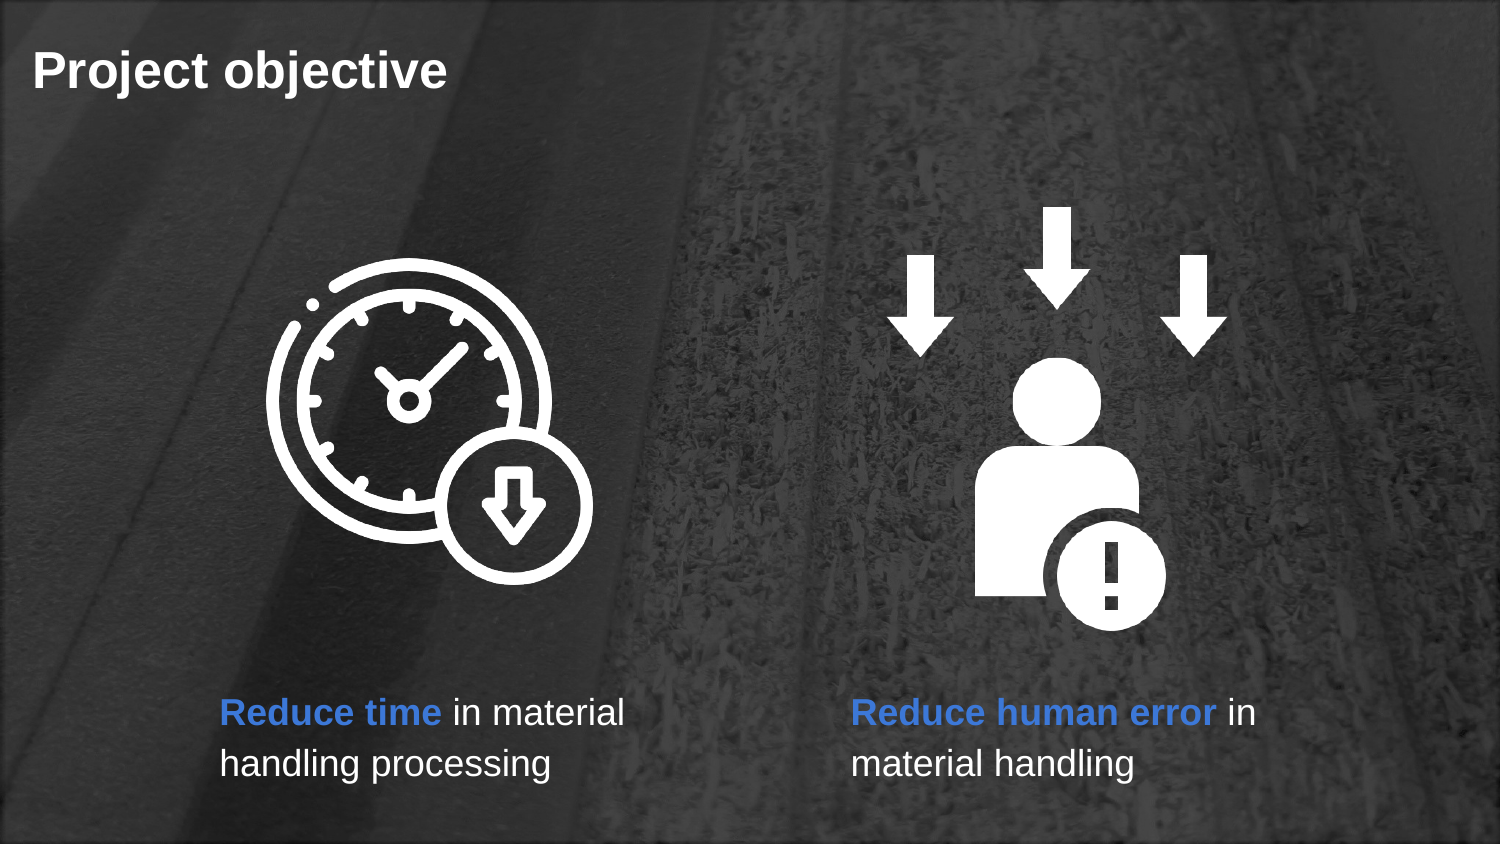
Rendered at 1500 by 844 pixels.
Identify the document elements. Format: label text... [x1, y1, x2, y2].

picture [0, 0, 1500, 844]
text_box Reduce human error in material handling [835, 665, 1278, 800]
title Project objective [17, 19, 1202, 117]
text_box Reduce time in material handling processing [204, 665, 655, 800]
